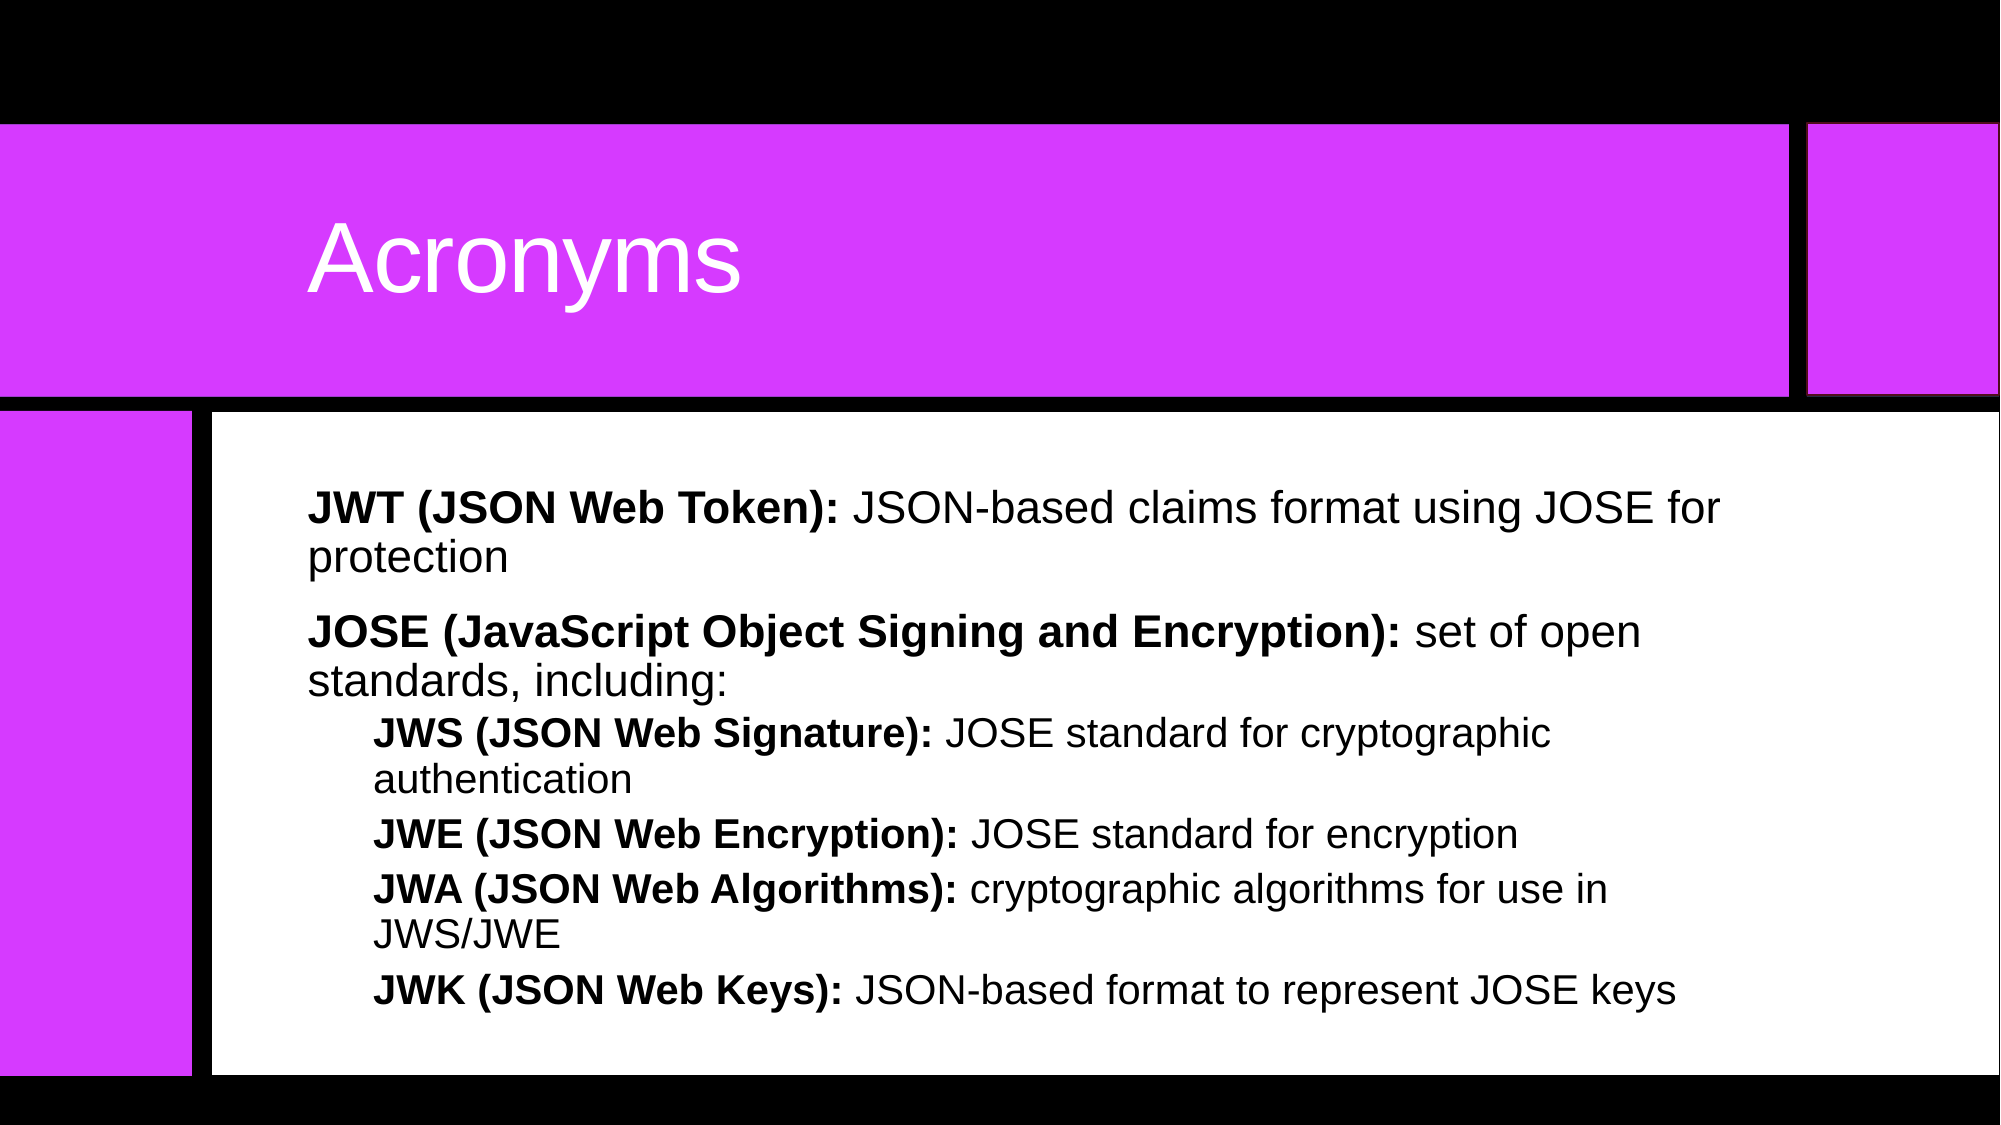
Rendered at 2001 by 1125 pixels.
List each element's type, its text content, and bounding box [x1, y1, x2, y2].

text_box [0, 124, 1790, 398]
title Acronyms [292, 142, 1702, 378]
text_box [210, 410, 2000, 1077]
list JWT (JSON Web Token): JSON-based claims format using JOSE for protection JOSE (JavaScript Object Signing and Encryption): set of open standards, including: JWS (JSON Web Signature): JOSE standard for cryptographic authentication JWE (JSON Web Encryption): JOSE standard for encryption JWA (JSON Web Algorithms): cryptographic algorithms for use in JWS/JWE JWK (JSON Web Keys): JSON-based format to represent JOSE keys [292, 436, 1789, 1061]
text_box [1806, 122, 2000, 396]
text_box [0, 410, 193, 1077]
